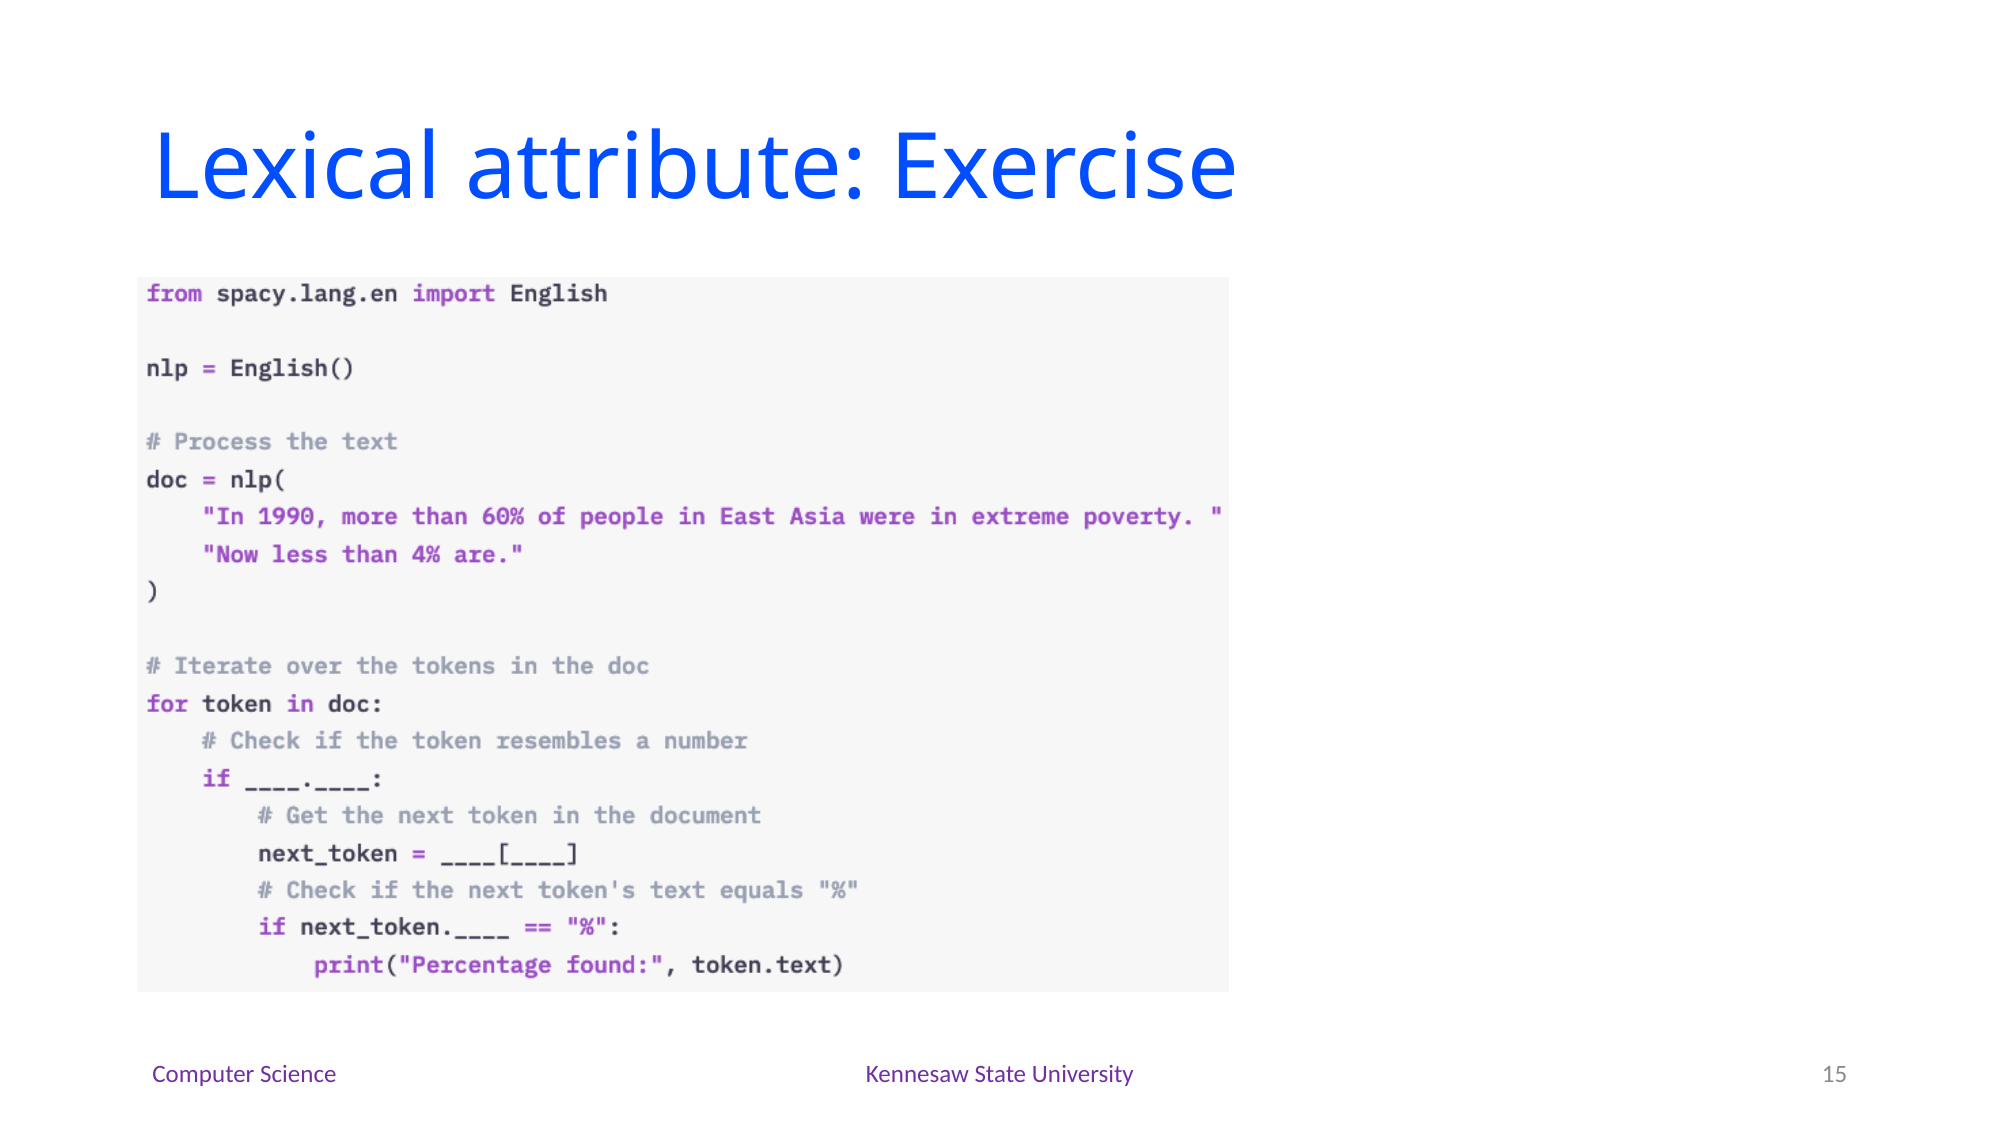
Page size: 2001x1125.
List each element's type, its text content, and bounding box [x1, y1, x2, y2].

title Lexical attribute: Exercise [137, 59, 1863, 278]
slide_number Computer Science [137, 1042, 588, 1103]
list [137, 277, 1229, 992]
slide_number 15 [1412, 1042, 1863, 1103]
footer Kennesaw State University [662, 1042, 1338, 1103]
